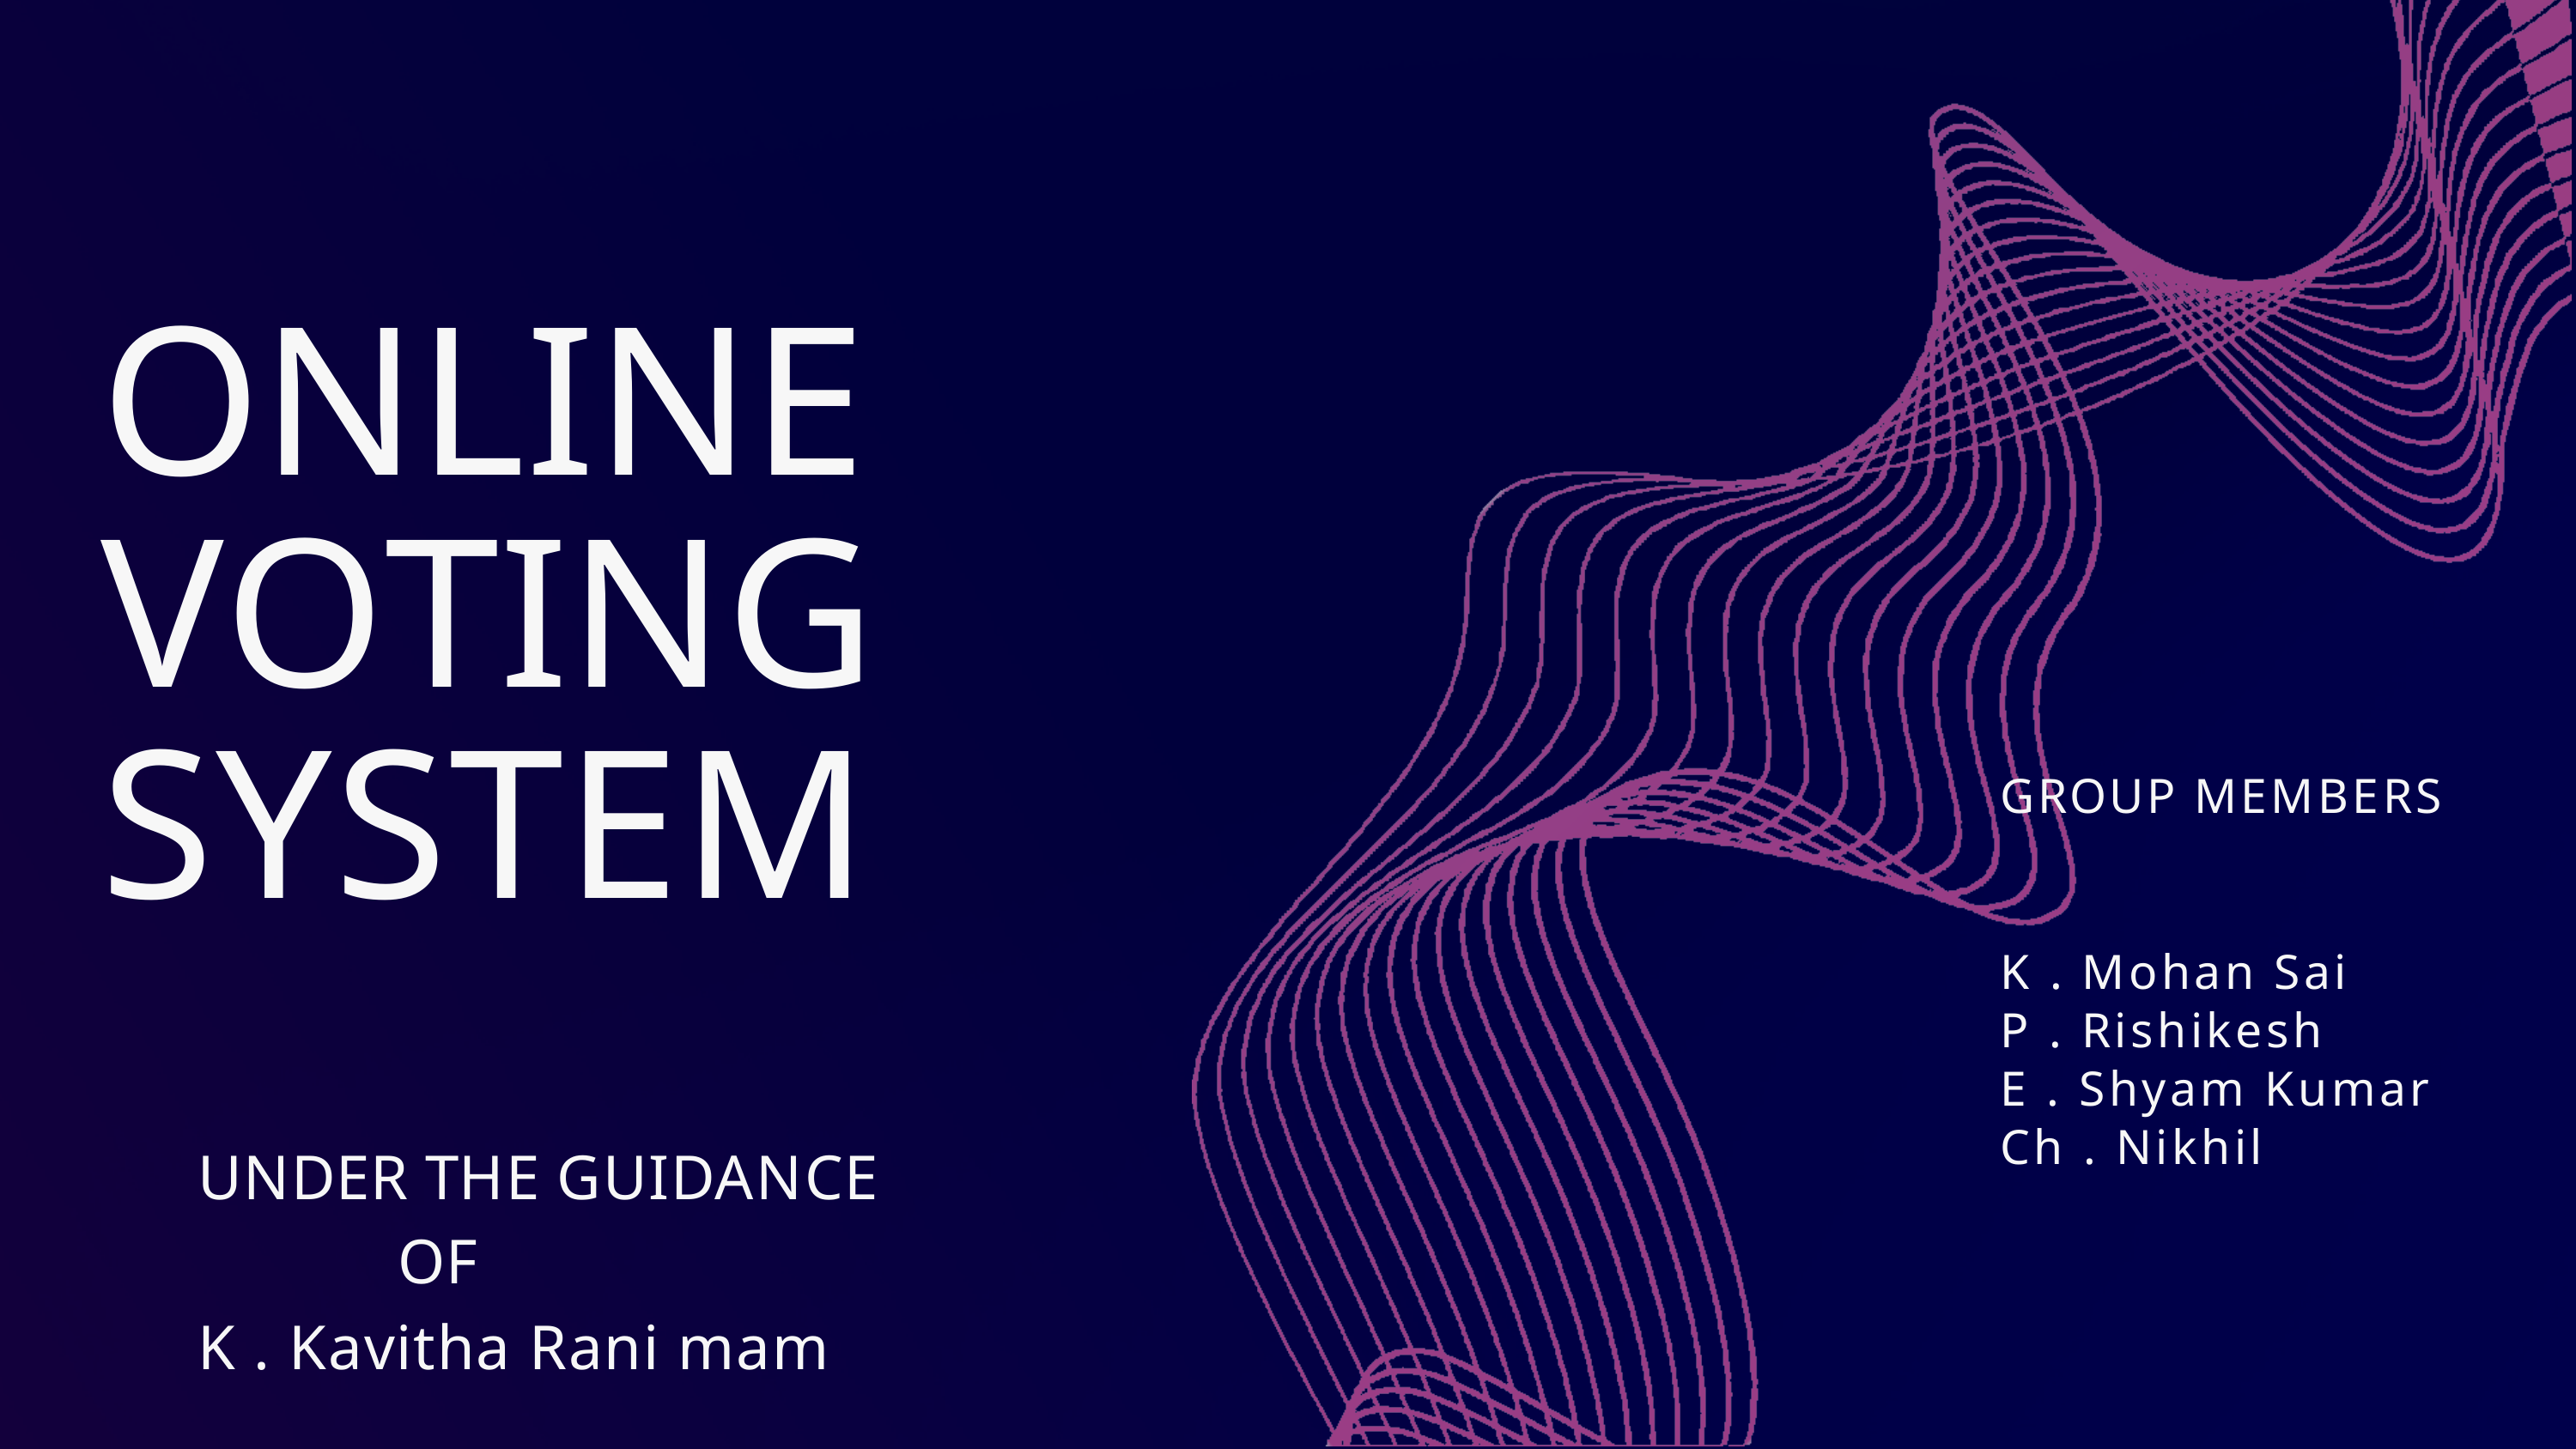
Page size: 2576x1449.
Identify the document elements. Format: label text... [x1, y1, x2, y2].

picture [0, 0, 2576, 1449]
text_box UNDER THE GUIDANCE OF K . Kavitha Rani mam [195, 1126, 936, 1382]
title ONLINE VOTING SYSTEM [99, 265, 1187, 940]
